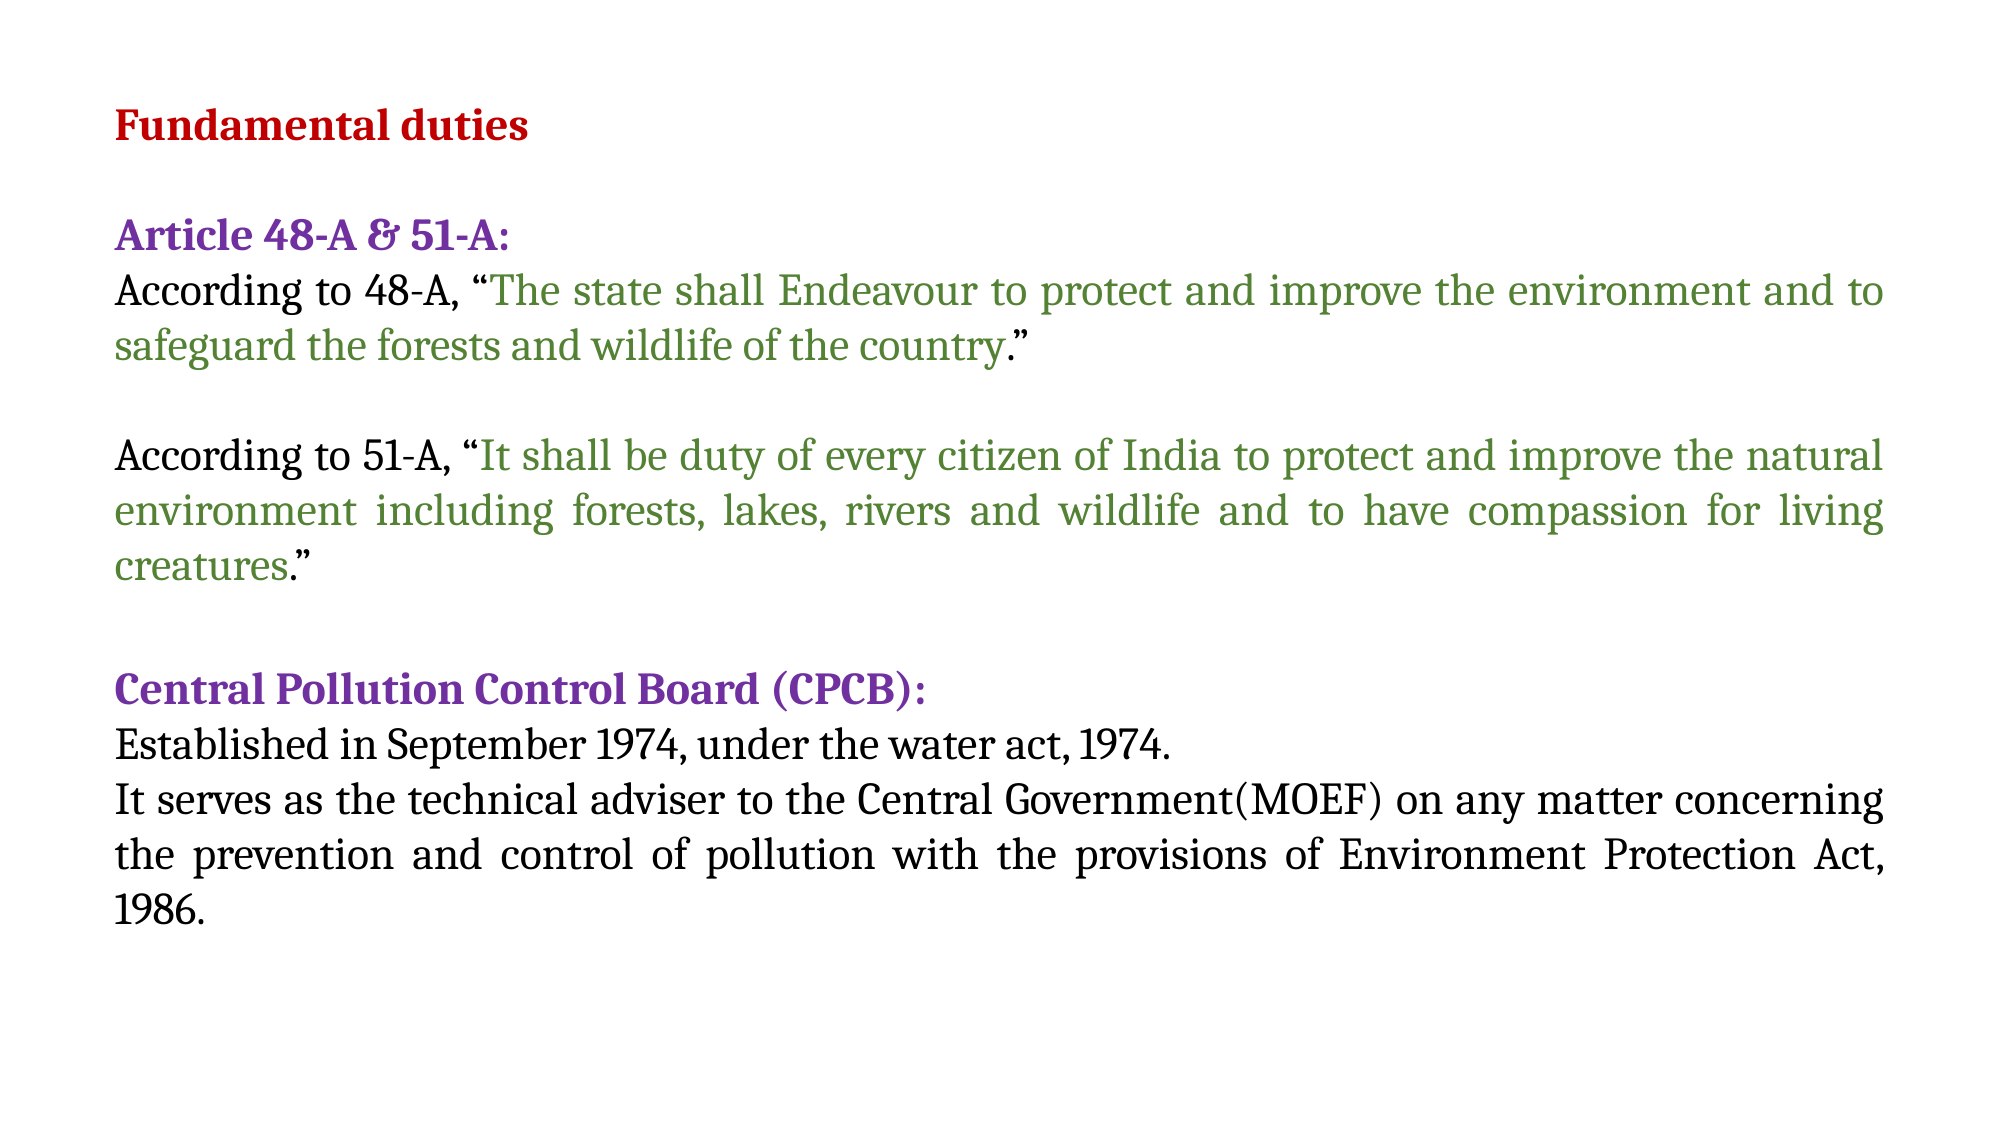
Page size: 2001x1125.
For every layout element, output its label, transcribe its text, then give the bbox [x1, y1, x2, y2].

text_box Central Pollution Control Board (CPCB): Established in September 1974, under the water act, 1974. It serves as the technical adviser to the Central Government(MOEF) on any matter concerning the prevention and control of pollution with the provisions of Environment Protection Act, 1986. [99, 651, 1900, 942]
text_box Fundamental duties Article 48-A & 51-A: According to 48-A, “The state shall Endeavour to protect and improve the environment and to safeguard the forests and wildlife of the country.” According to 51-A, “It shall be duty of every citizen of India to protect and improve the natural environment including forests, lakes, rivers and wildlife and to have compassion for living creatures.” [99, 87, 1900, 598]
